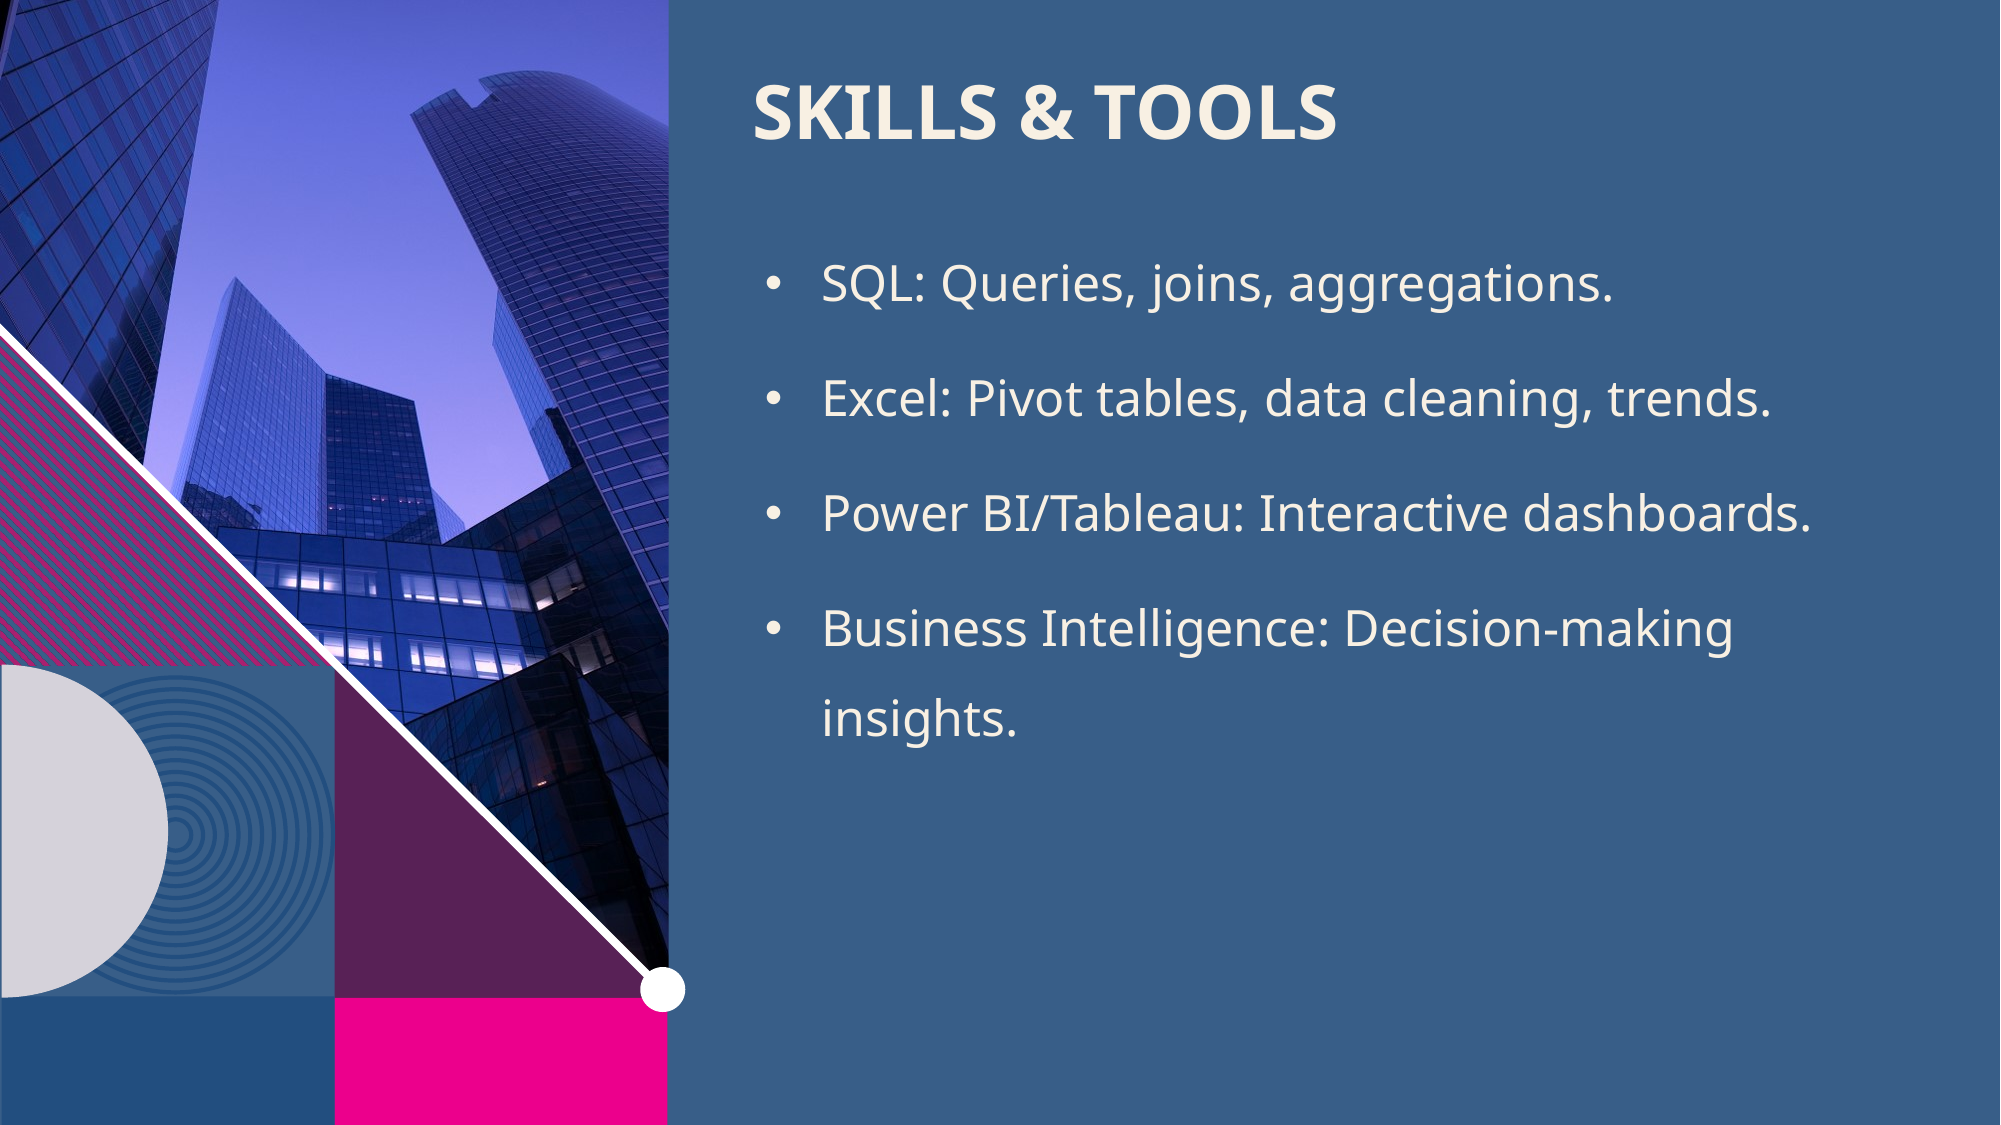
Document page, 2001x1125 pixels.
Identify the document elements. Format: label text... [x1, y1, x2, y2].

title Skills & Tools [737, 58, 1383, 163]
text_box [642, 966, 687, 1014]
picture [0, 0, 669, 1001]
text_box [0, 313, 667, 994]
subtitle SQL: Queries, joins, aggregations. Excel: Pivot tables, data cleaning, trends. Power BI/Tableau: Interactive dashboards. Business Intelligence: Decision-making insights. [749, 214, 1832, 812]
